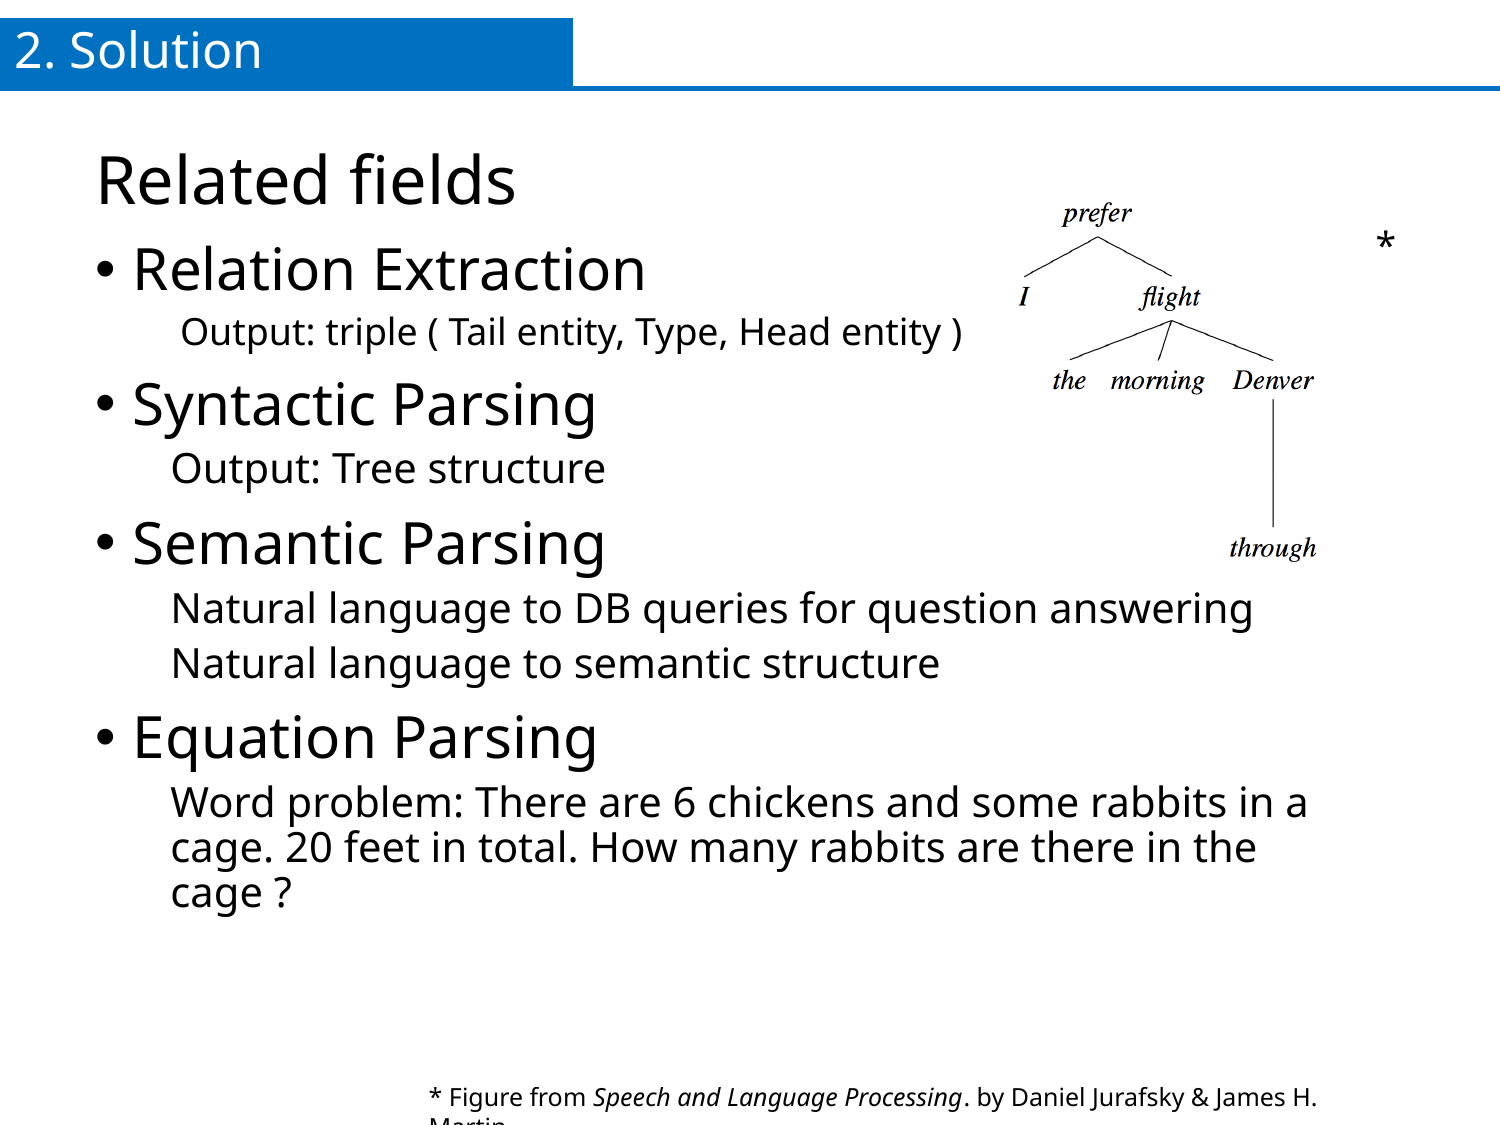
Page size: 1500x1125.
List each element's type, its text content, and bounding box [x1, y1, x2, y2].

text_box * Figure from Speech and Language Processing. by Daniel Jurafsky & James H. Martin. [413, 1074, 1409, 1125]
text_box * [1360, 214, 1412, 275]
picture [1013, 189, 1327, 574]
list 2. Solution [0, 18, 573, 87]
list Related fields Relation Extraction Output: triple ( Tail entity, Type, Head entity ) Syntactic Parsing Output: Tree structure Semantic Parsing Natural language to DB queries for question answering Natural language to semantic structure Equation Parsing Word problem: There are 6 chickens and some rabbits in a cage. 20 feet in total. How many rabbits are there in the cage ? [80, 139, 1395, 1046]
